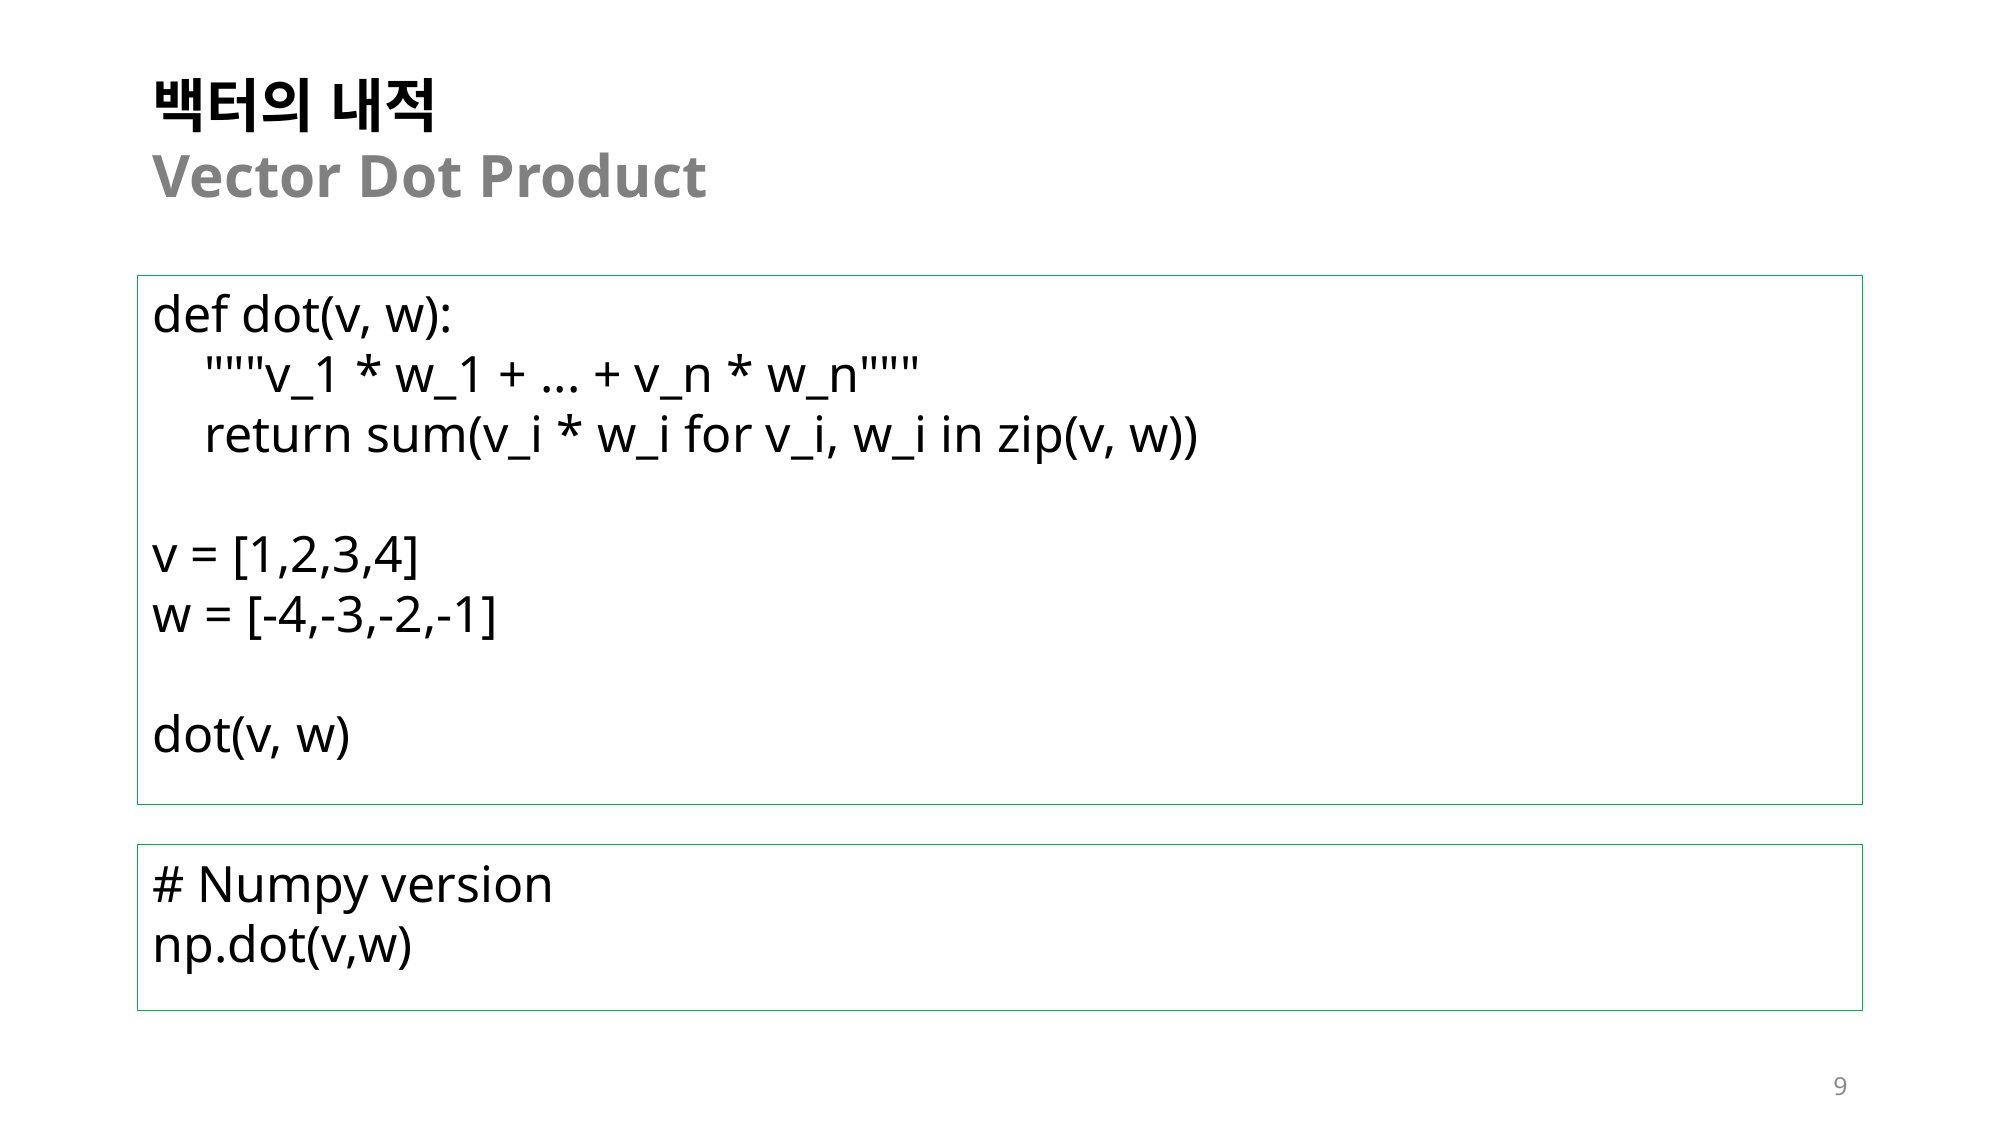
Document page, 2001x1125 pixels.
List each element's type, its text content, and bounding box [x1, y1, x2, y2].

text_box # Numpy version np.dot(v,w) [137, 844, 1863, 1011]
title 백터의 내적 Vector Dot Product [137, 59, 1863, 218]
list def dot(v, w): """v_1 * w_1 + ... + v_n * w_n""" return sum(v_i * w_i for v_i, w_i in zip(v, w)) v = [1,2,3,4] w = [-4,-3,-2,-1] dot(v, w) [137, 275, 1863, 805]
slide_number 9 [1412, 1057, 1863, 1117]
